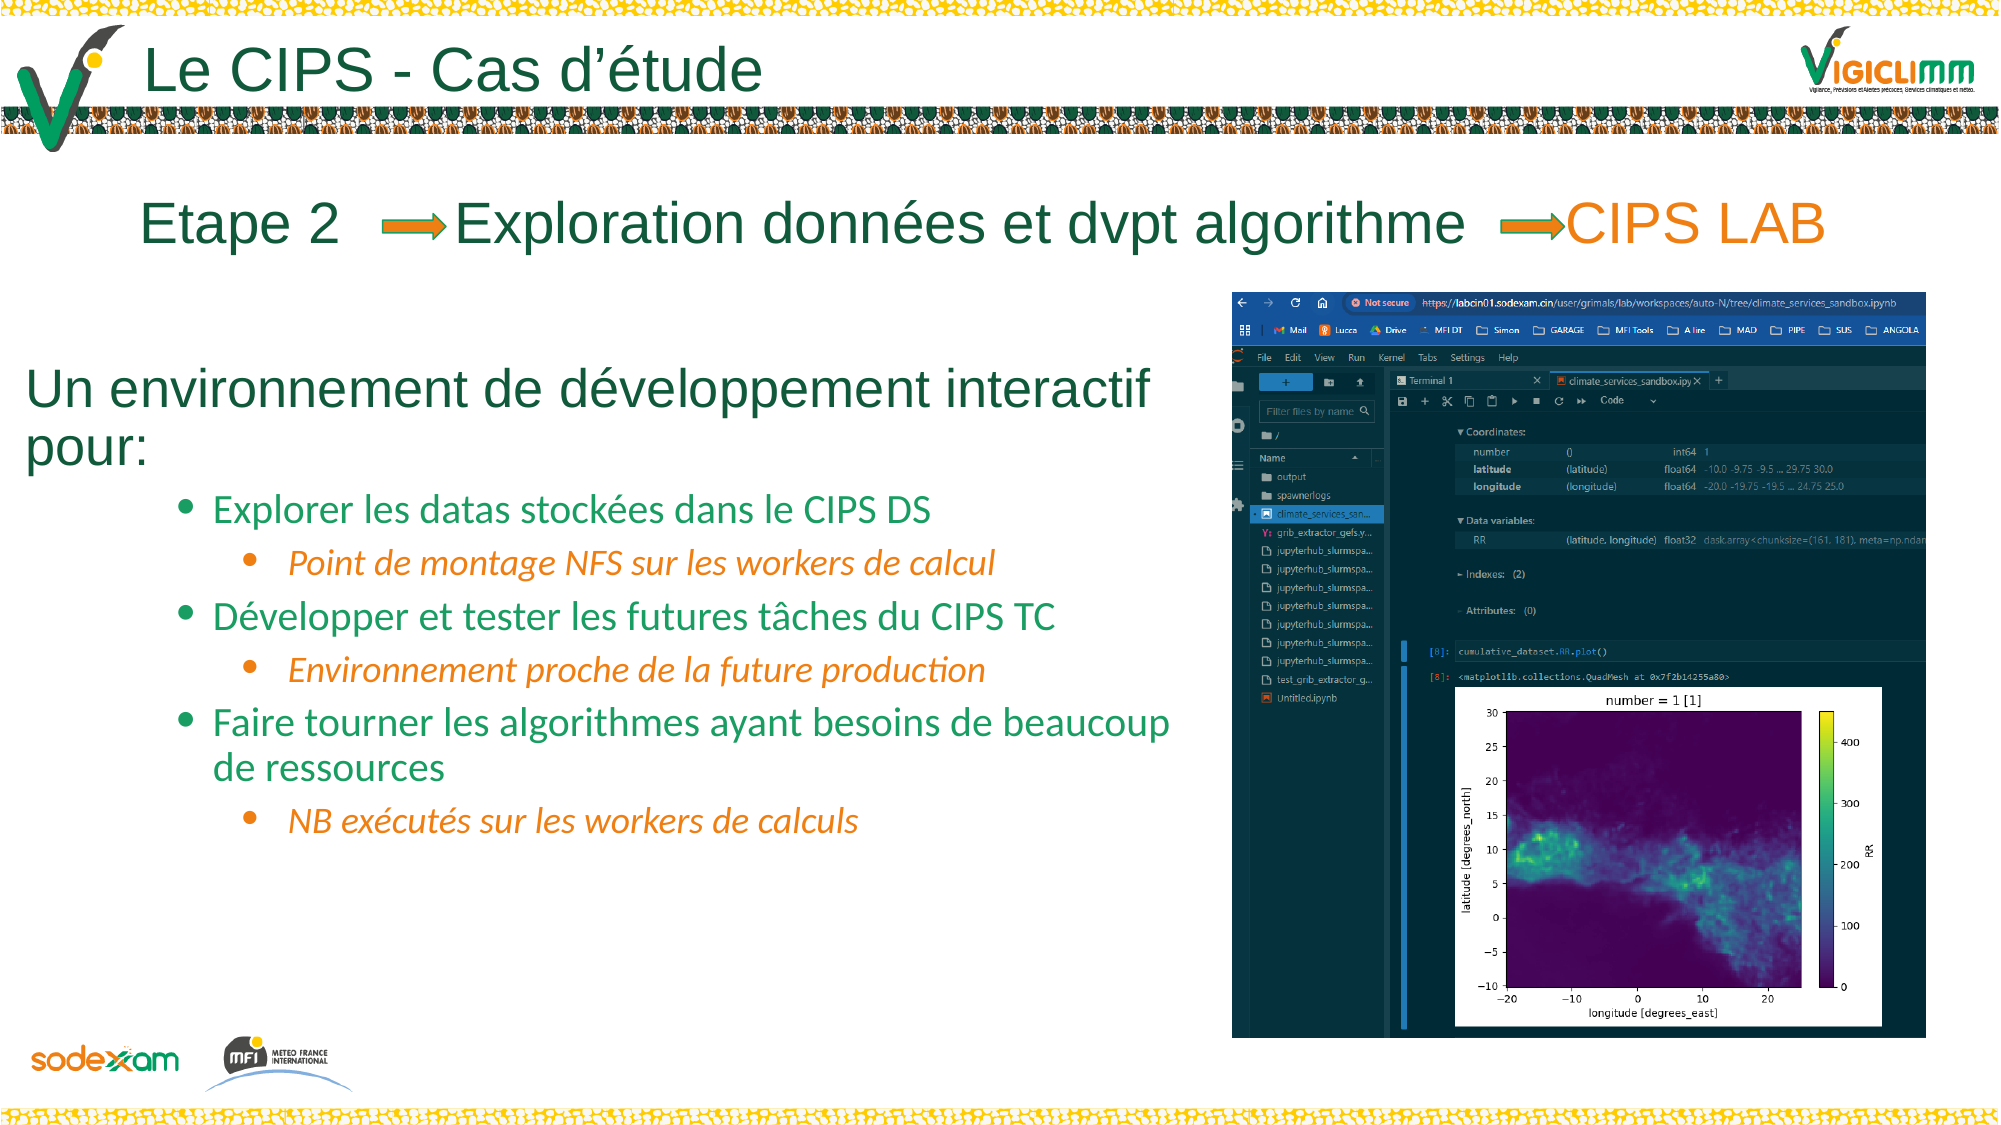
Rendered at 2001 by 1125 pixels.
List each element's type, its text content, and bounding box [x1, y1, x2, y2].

list Le CIPS - Cas d’étude [128, 29, 1772, 105]
list Etape 2 Exploration données et dvpt algorithme CIPS LAB [20, 185, 1980, 331]
picture [1, 0, 1999, 1125]
list Un environnement de développement interactif pour: Explorer les datas stockées dans le CIPS DS Point de montage NFS sur les workers de calcul Développer et tester les futures tâches du CIPS TC Environnement proche de la future production Faire tourner les algorithmes ayant besoins de beaucoup de ressources NB exécutés sur les workers de calculs [10, 353, 1196, 997]
text_box [382, 213, 447, 240]
text_box [1501, 213, 1565, 240]
